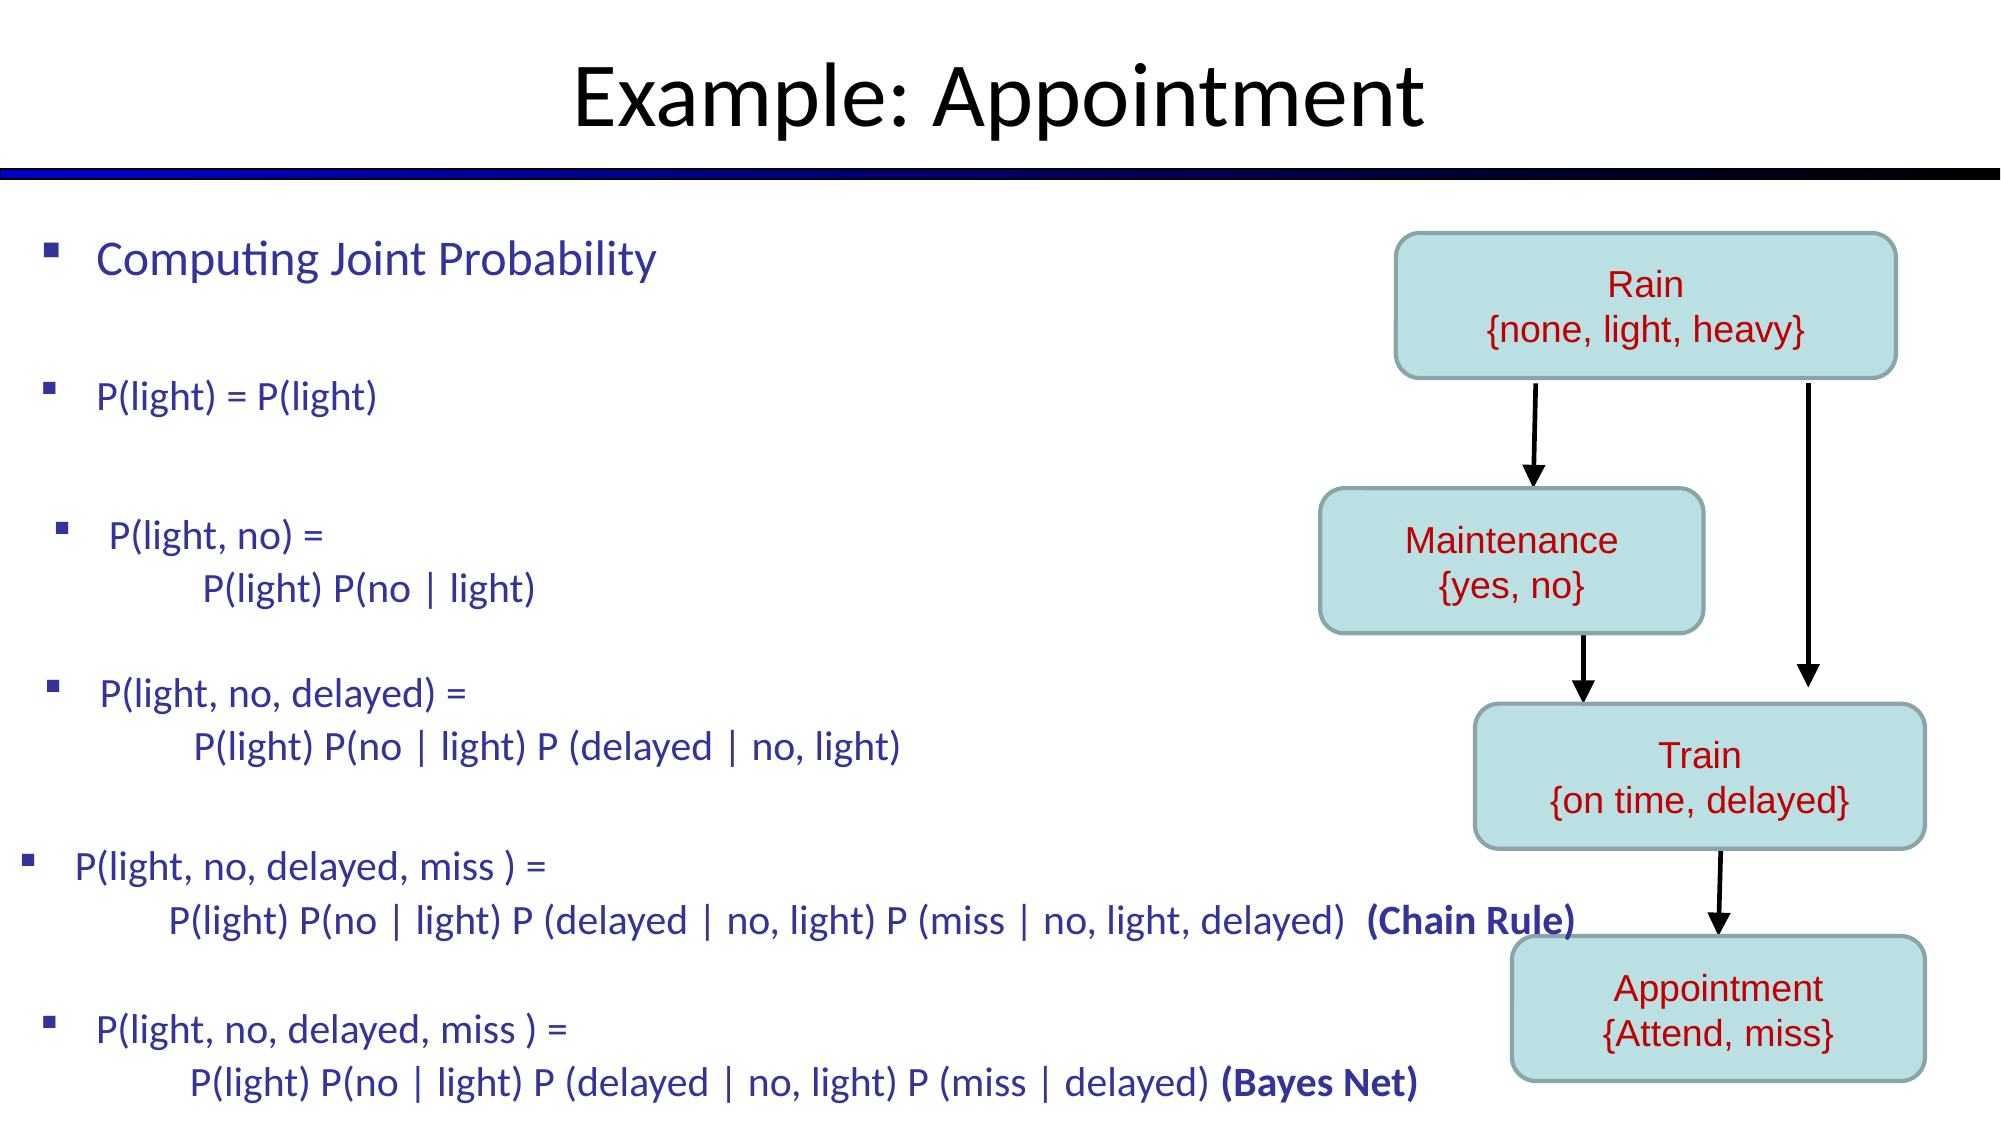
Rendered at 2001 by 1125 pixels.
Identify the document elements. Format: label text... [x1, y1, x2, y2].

text_box Train {on time, delayed} [1472, 701, 1928, 851]
text_box P(light, no, delayed, miss ) = P(light) P(no | light) P (delayed | no, light) P (miss | delayed) (Bayes Net) [24, 999, 1884, 1088]
title Example: Appointment [0, 0, 2000, 184]
text_box P(light, no, delayed, miss ) = P(light) P(no | light) P (delayed | no, light) P (miss | no, light, delayed) (Chain Rule) [3, 837, 1862, 925]
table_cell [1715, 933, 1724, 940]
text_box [1718, 848, 1722, 937]
text_box Appointment {Attend, miss} [1509, 933, 1928, 1084]
text_box Rain {none, light, heavy} [1393, 230, 1899, 381]
text_box P(light, no, delayed) = P(light) P(no | light) P (delayed | no, light) [28, 663, 1254, 752]
text_box Maintenance {yes, no} [1318, 486, 1706, 636]
text_box P(light, no) = P(light) P(no | light) [37, 506, 888, 594]
table_cell 0.6 [1530, 486, 1539, 493]
list Computing Joint Probability [24, 224, 1026, 313]
text_box P(light) = P(light) [24, 366, 875, 455]
